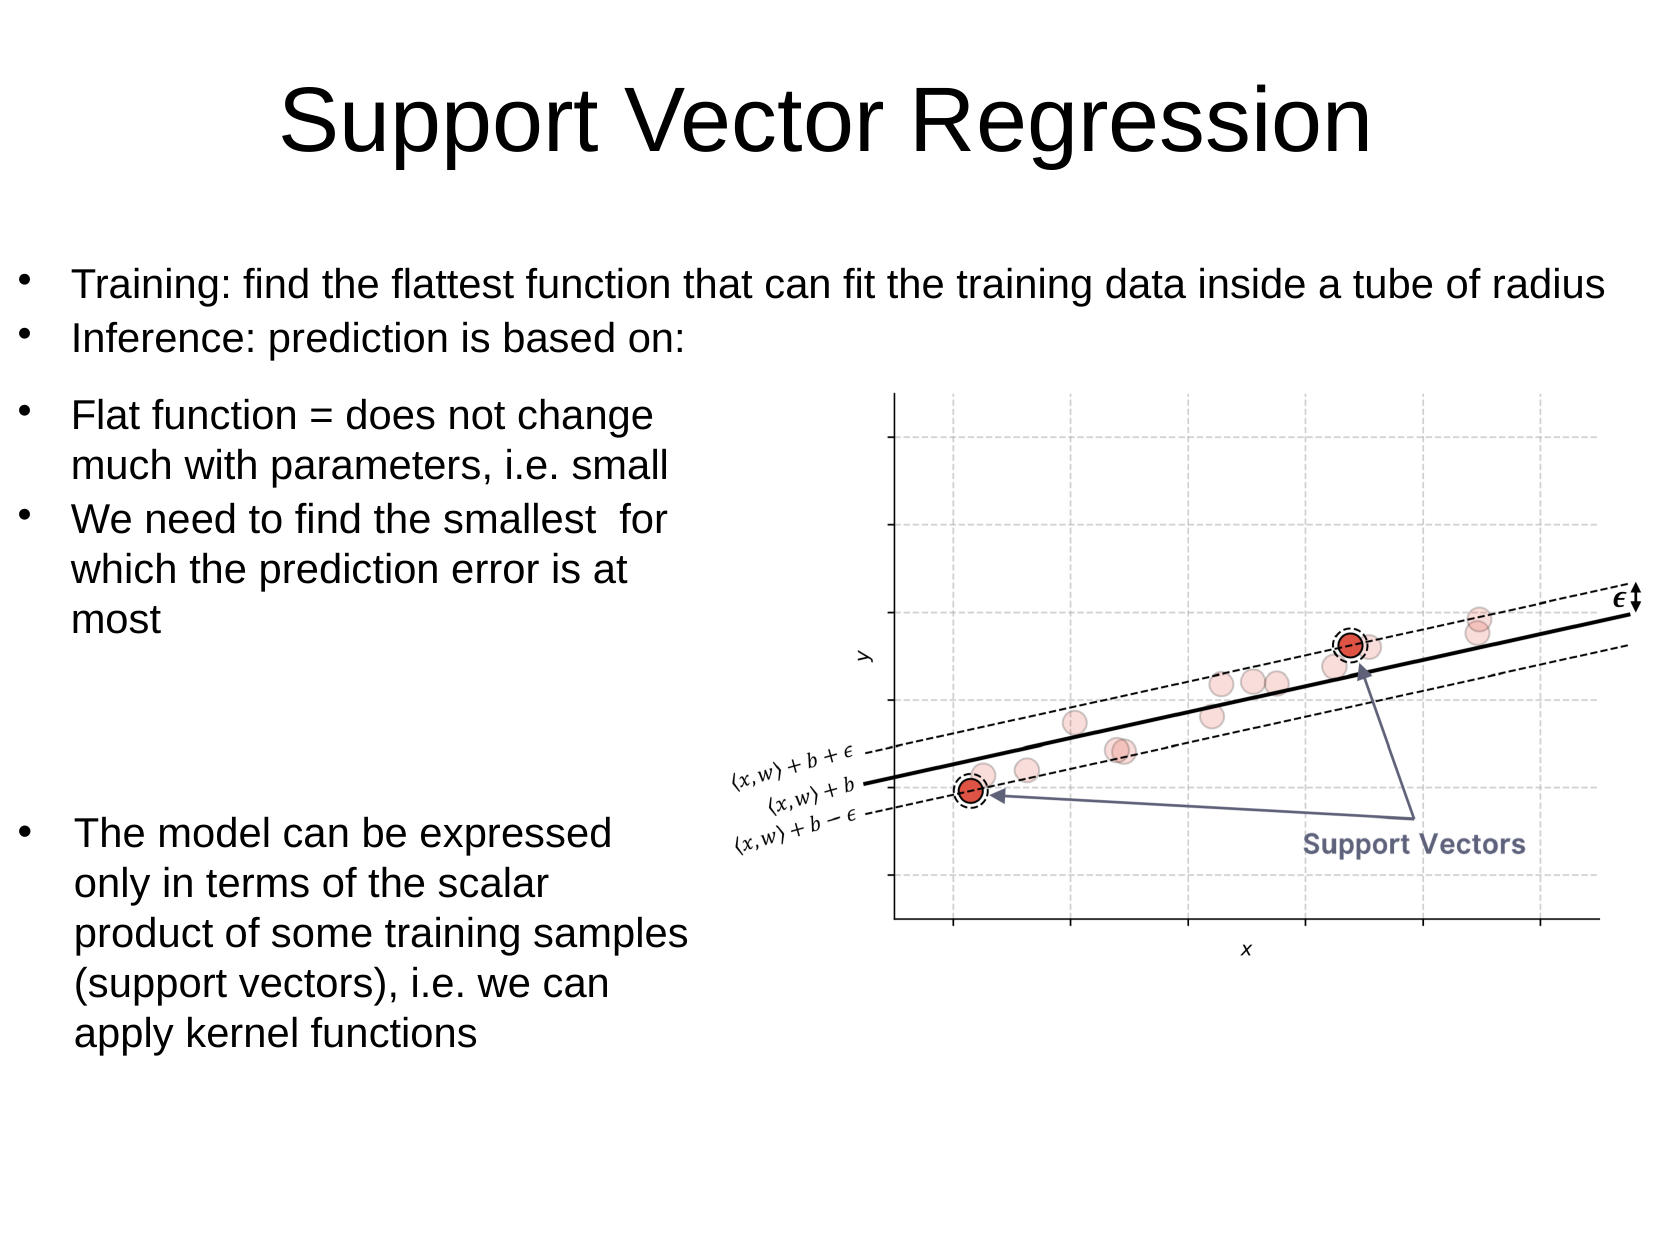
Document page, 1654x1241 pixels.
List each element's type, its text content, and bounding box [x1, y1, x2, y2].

text_box Support Vector Regression [82, 49, 1571, 181]
picture [698, 387, 1654, 962]
